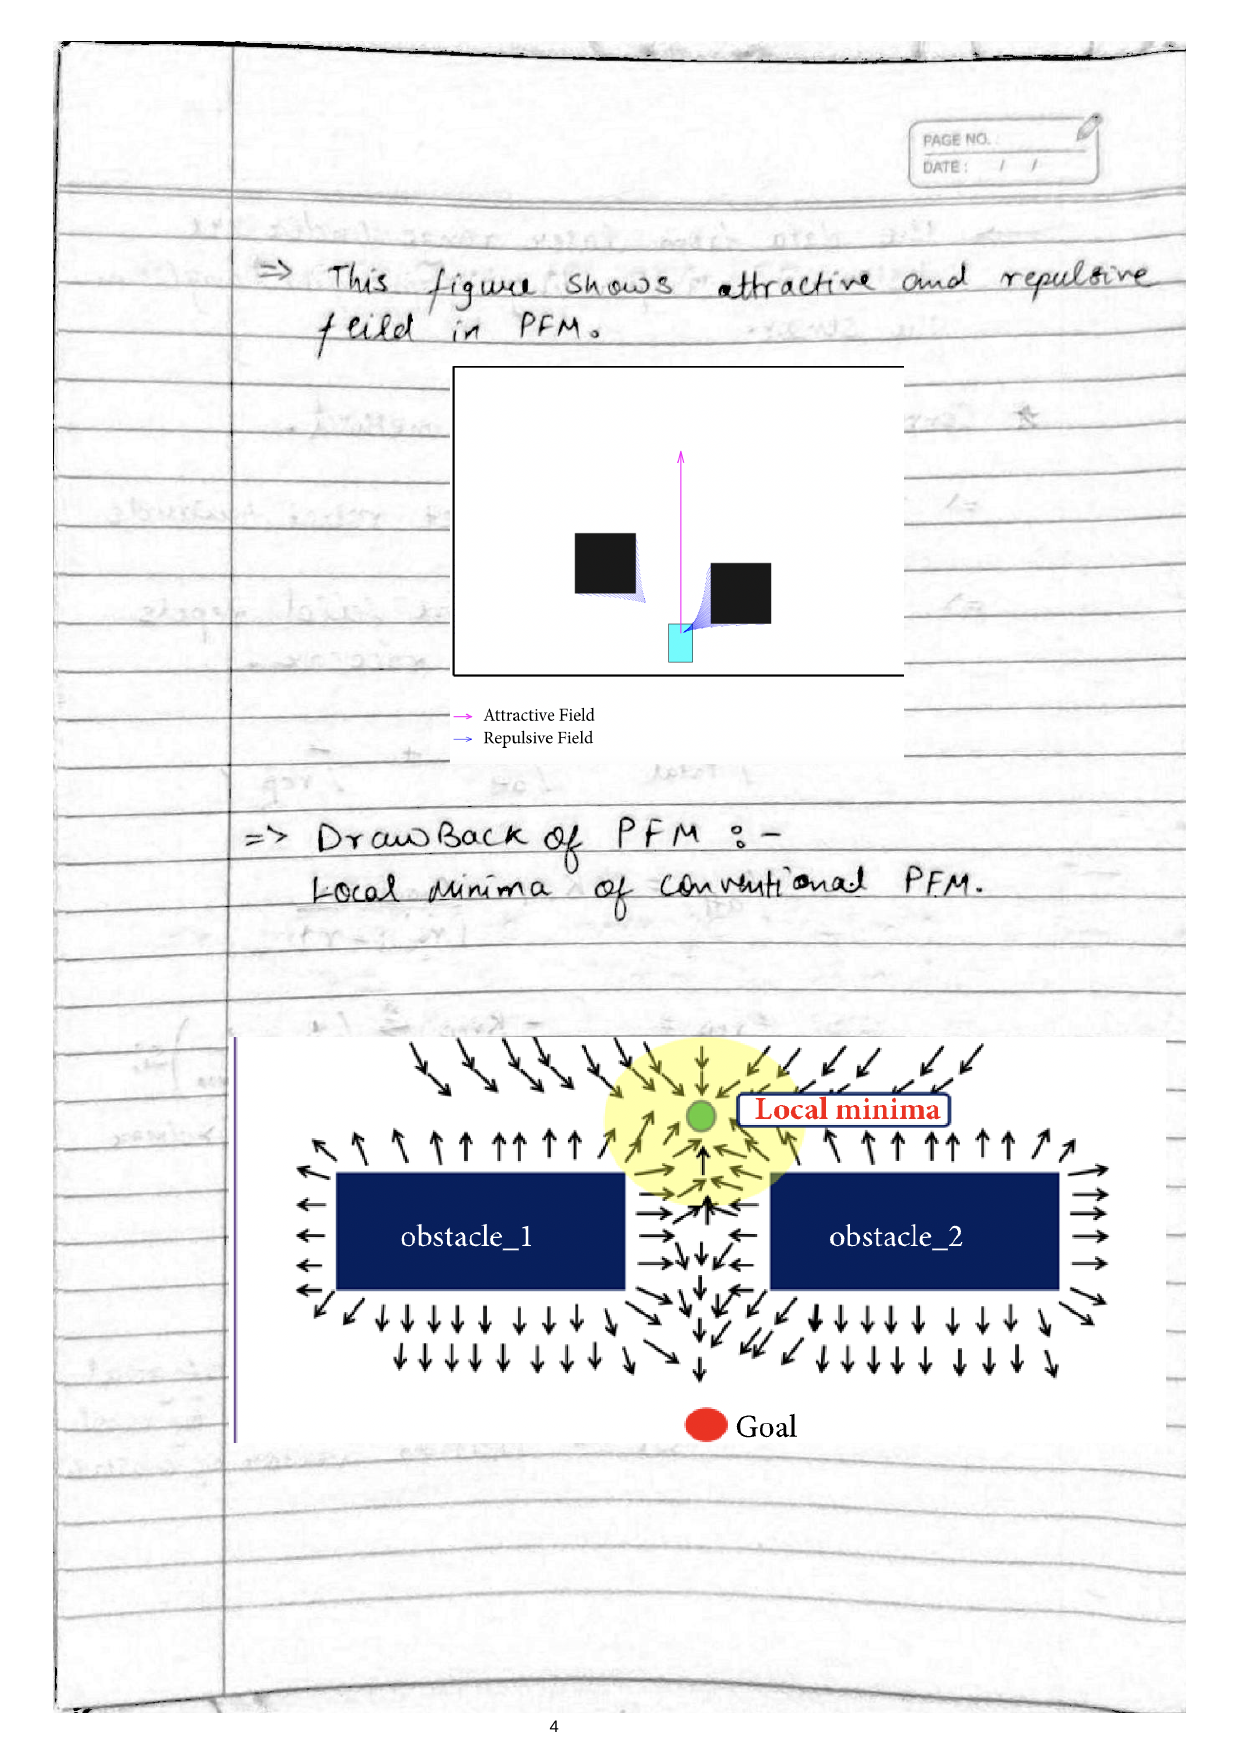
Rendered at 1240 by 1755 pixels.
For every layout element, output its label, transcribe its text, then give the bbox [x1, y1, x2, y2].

picture [53, 41, 1186, 1713]
text_box 4 [543, 1715, 620, 1736]
